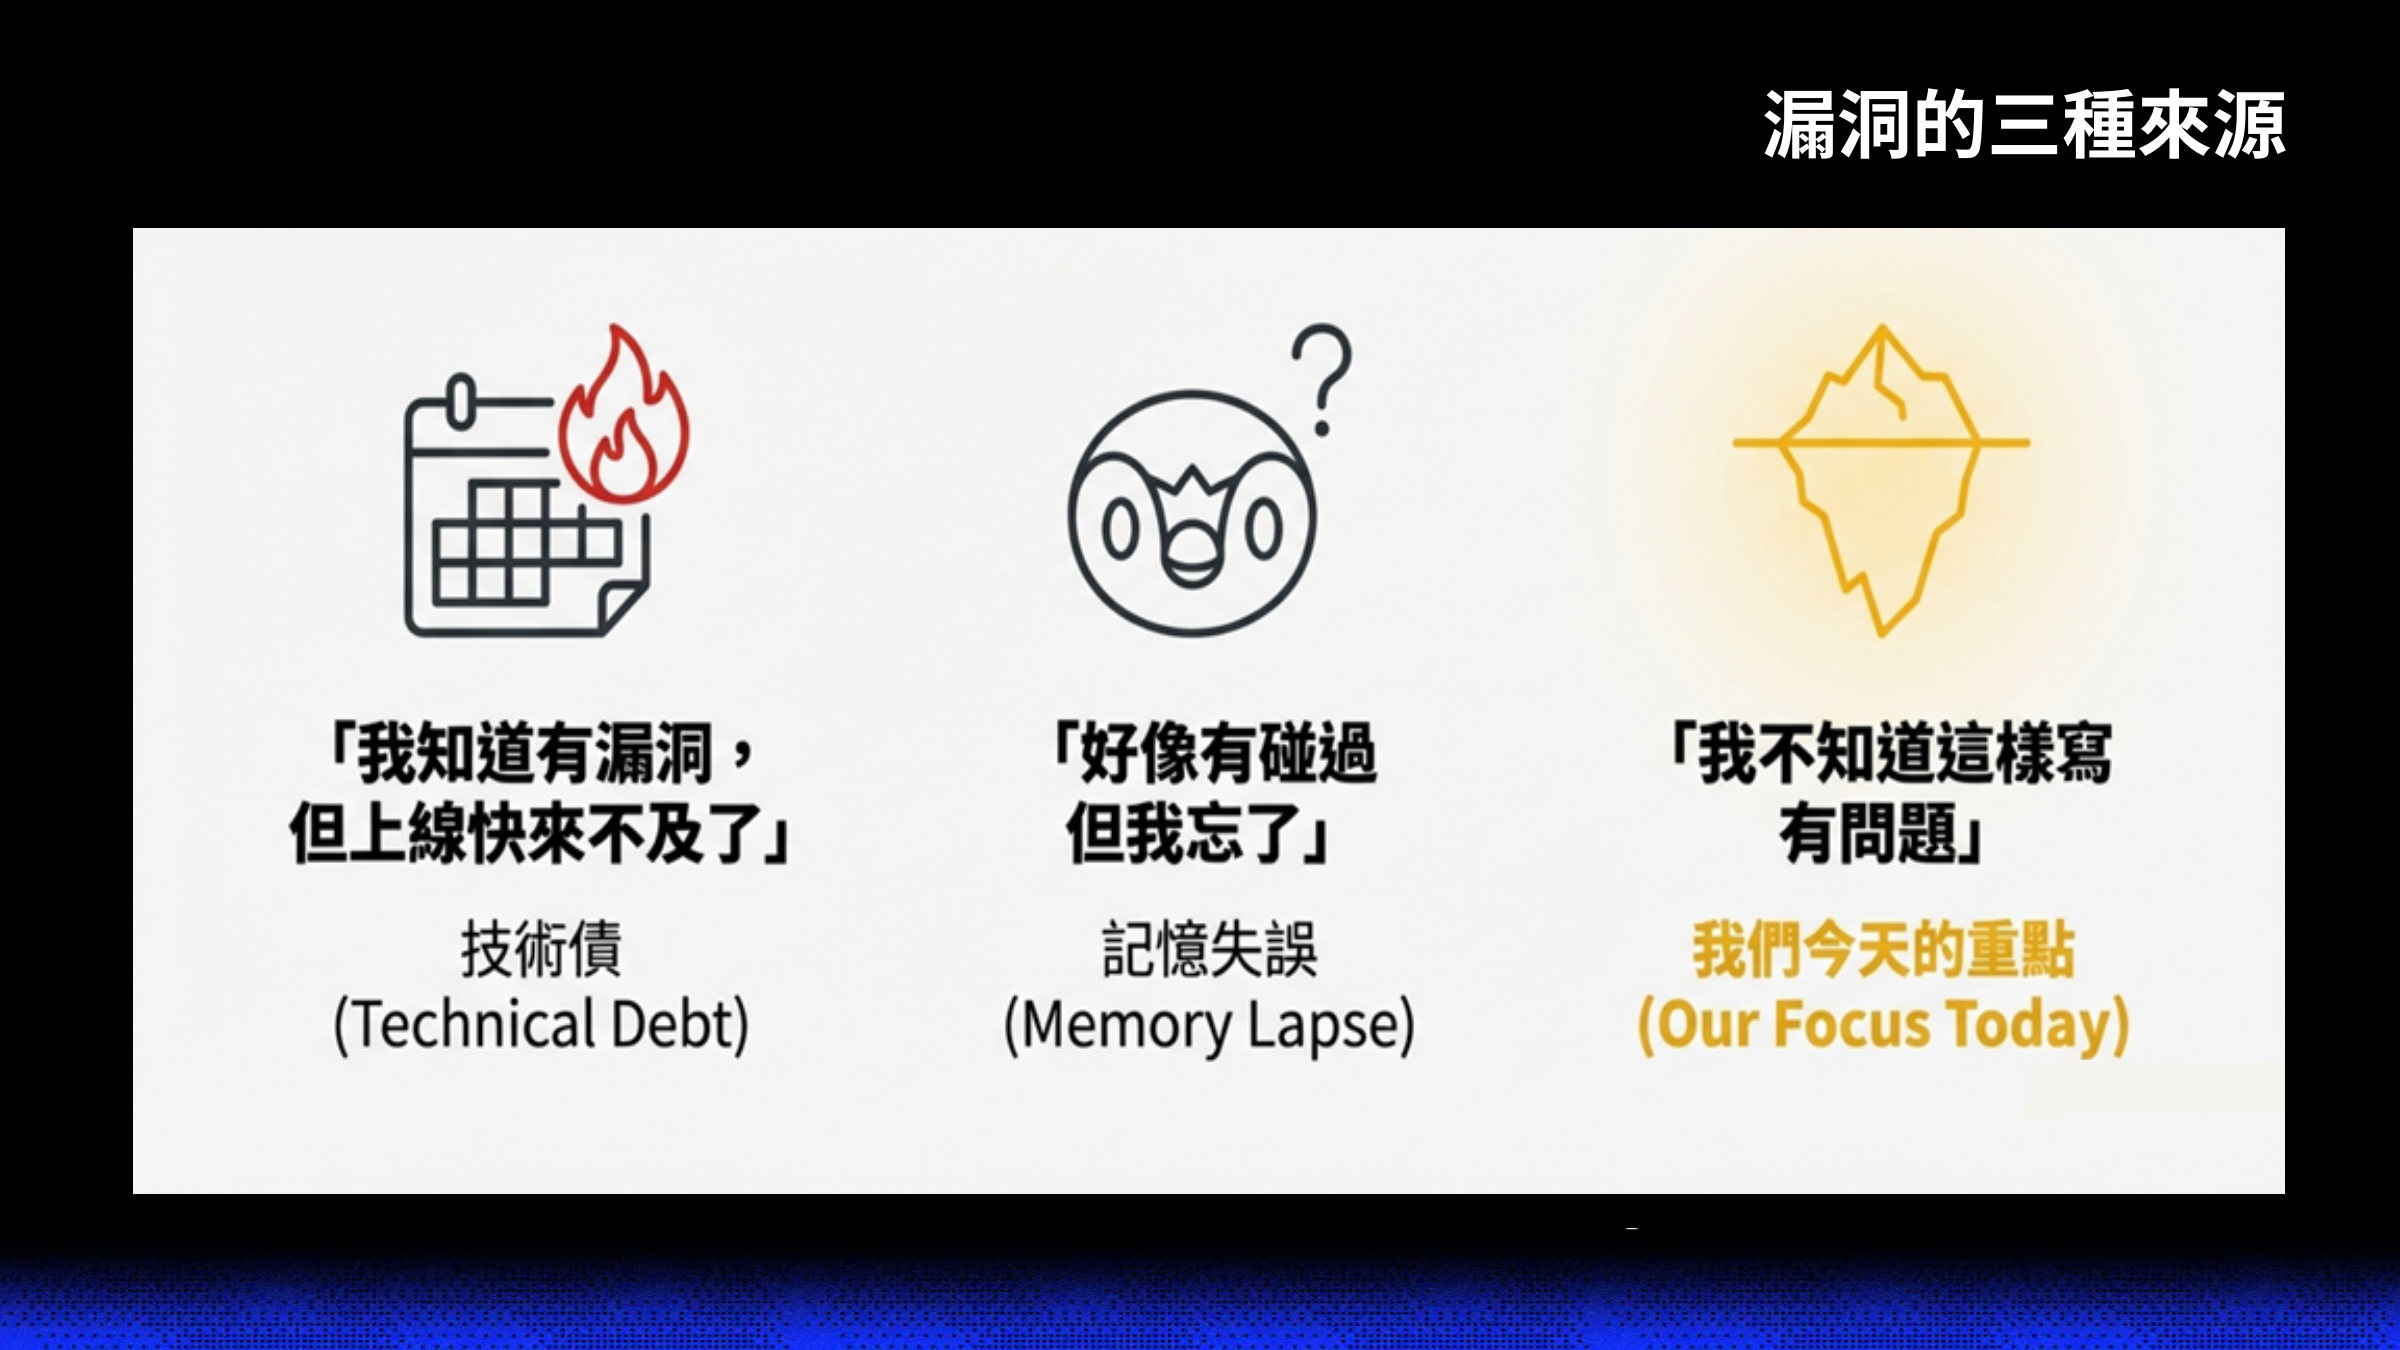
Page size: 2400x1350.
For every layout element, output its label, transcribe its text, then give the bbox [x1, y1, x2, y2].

title 漏洞的三種來源 [418, 69, 2303, 177]
picture [133, 228, 2286, 1195]
picture [0, 1228, 2400, 1350]
